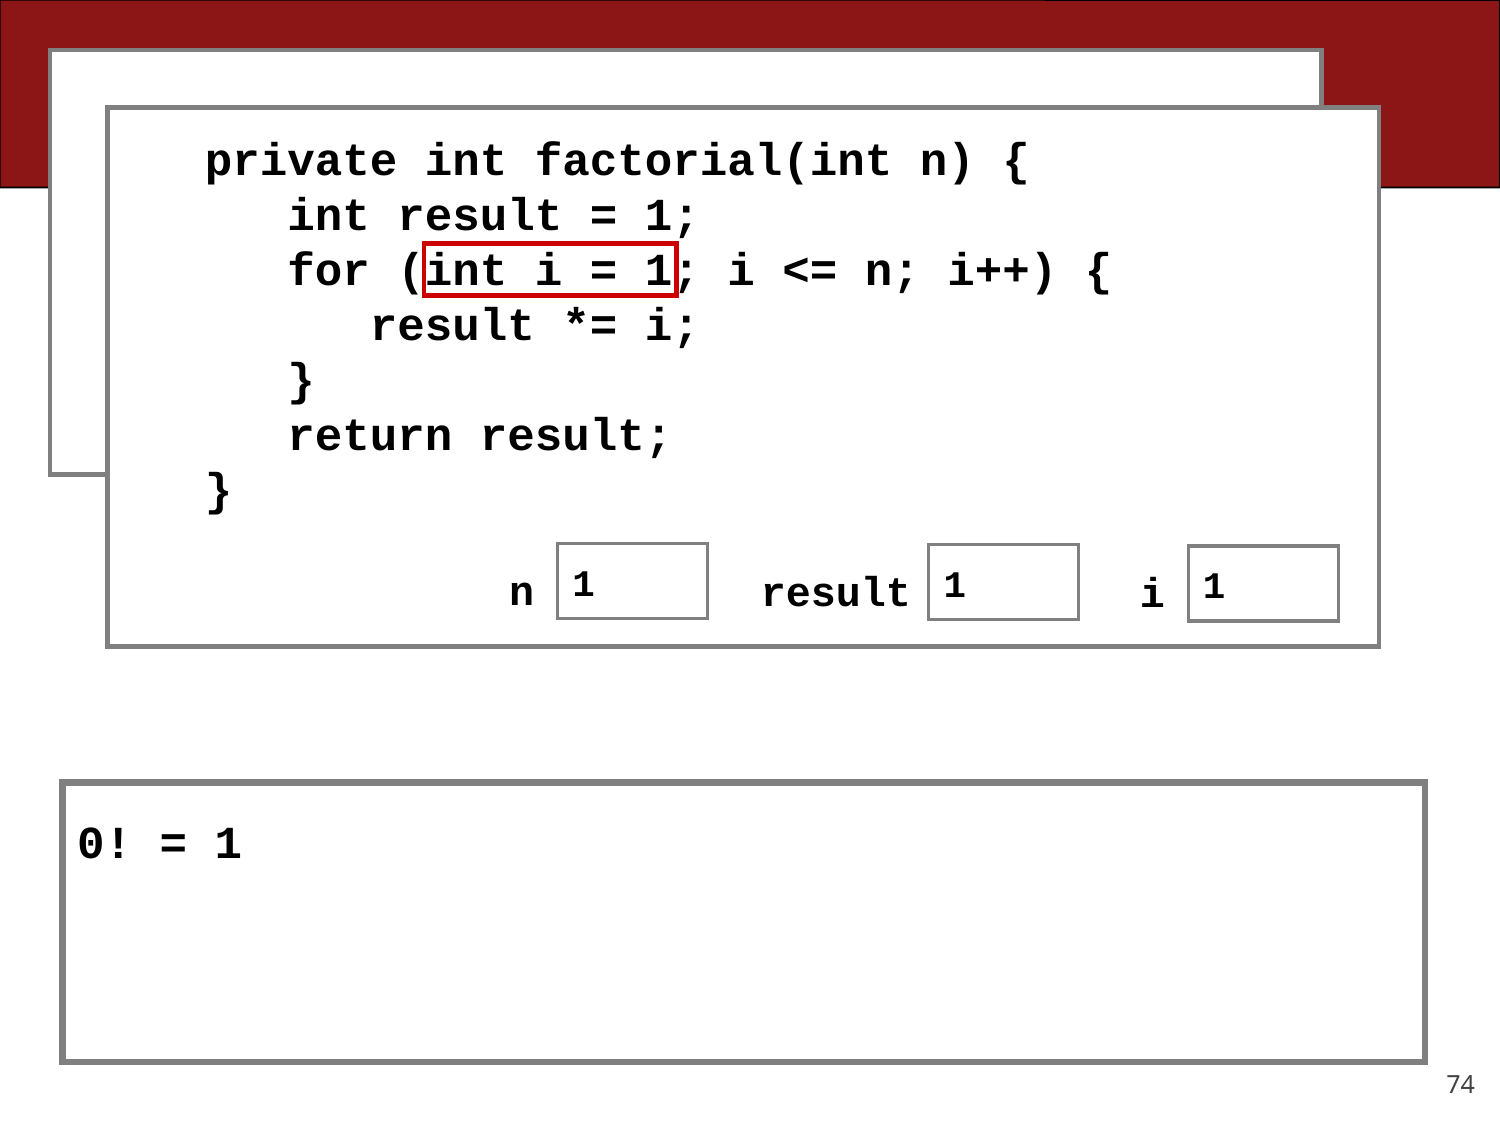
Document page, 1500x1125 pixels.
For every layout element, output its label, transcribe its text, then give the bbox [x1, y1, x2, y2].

text_box private int factorial(int n) { int result = 1; for (int i = 1; i <= n; i++) { result *= i; } return result; } [107, 107, 1380, 647]
text_box 1 [928, 544, 1079, 620]
text_box 1 [1188, 546, 1339, 621]
text_box i [1124, 558, 1200, 624]
text_box 1 [557, 543, 708, 619]
text_box public void run() { for(int i = 0; i < MAX_NUM; i++) { println(i + "! = " + factorial(i)); } } [49, 49, 1322, 475]
text_box 0! = 1 [62, 782, 1425, 1063]
text_box n [494, 556, 570, 621]
text_box [423, 243, 677, 296]
text_box result [746, 557, 1024, 622]
